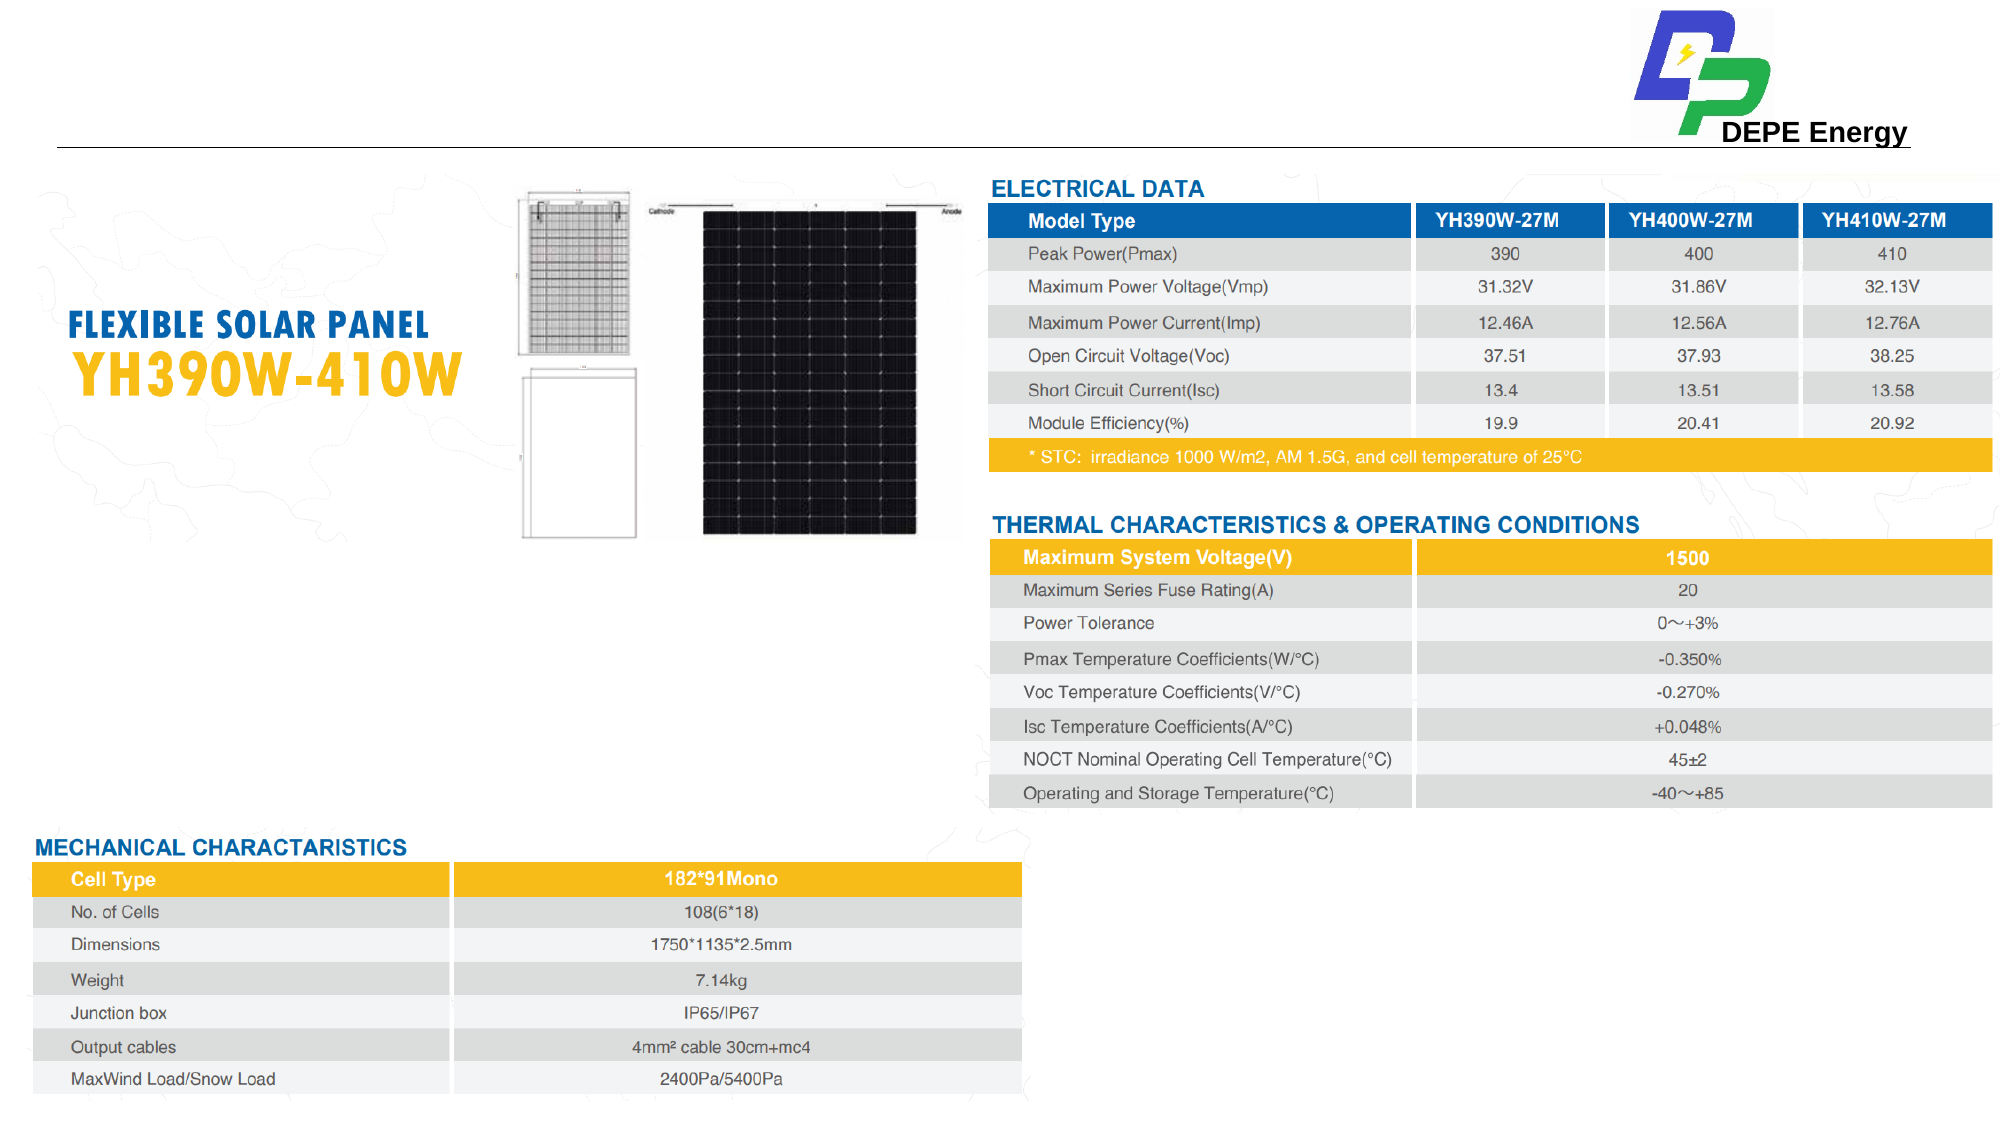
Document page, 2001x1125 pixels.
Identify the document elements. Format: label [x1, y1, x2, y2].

picture [1767, 125, 1775, 132]
picture [27, 827, 1031, 1101]
picture [975, 174, 2000, 814]
picture [1630, 8, 1775, 143]
picture [37, 174, 964, 542]
